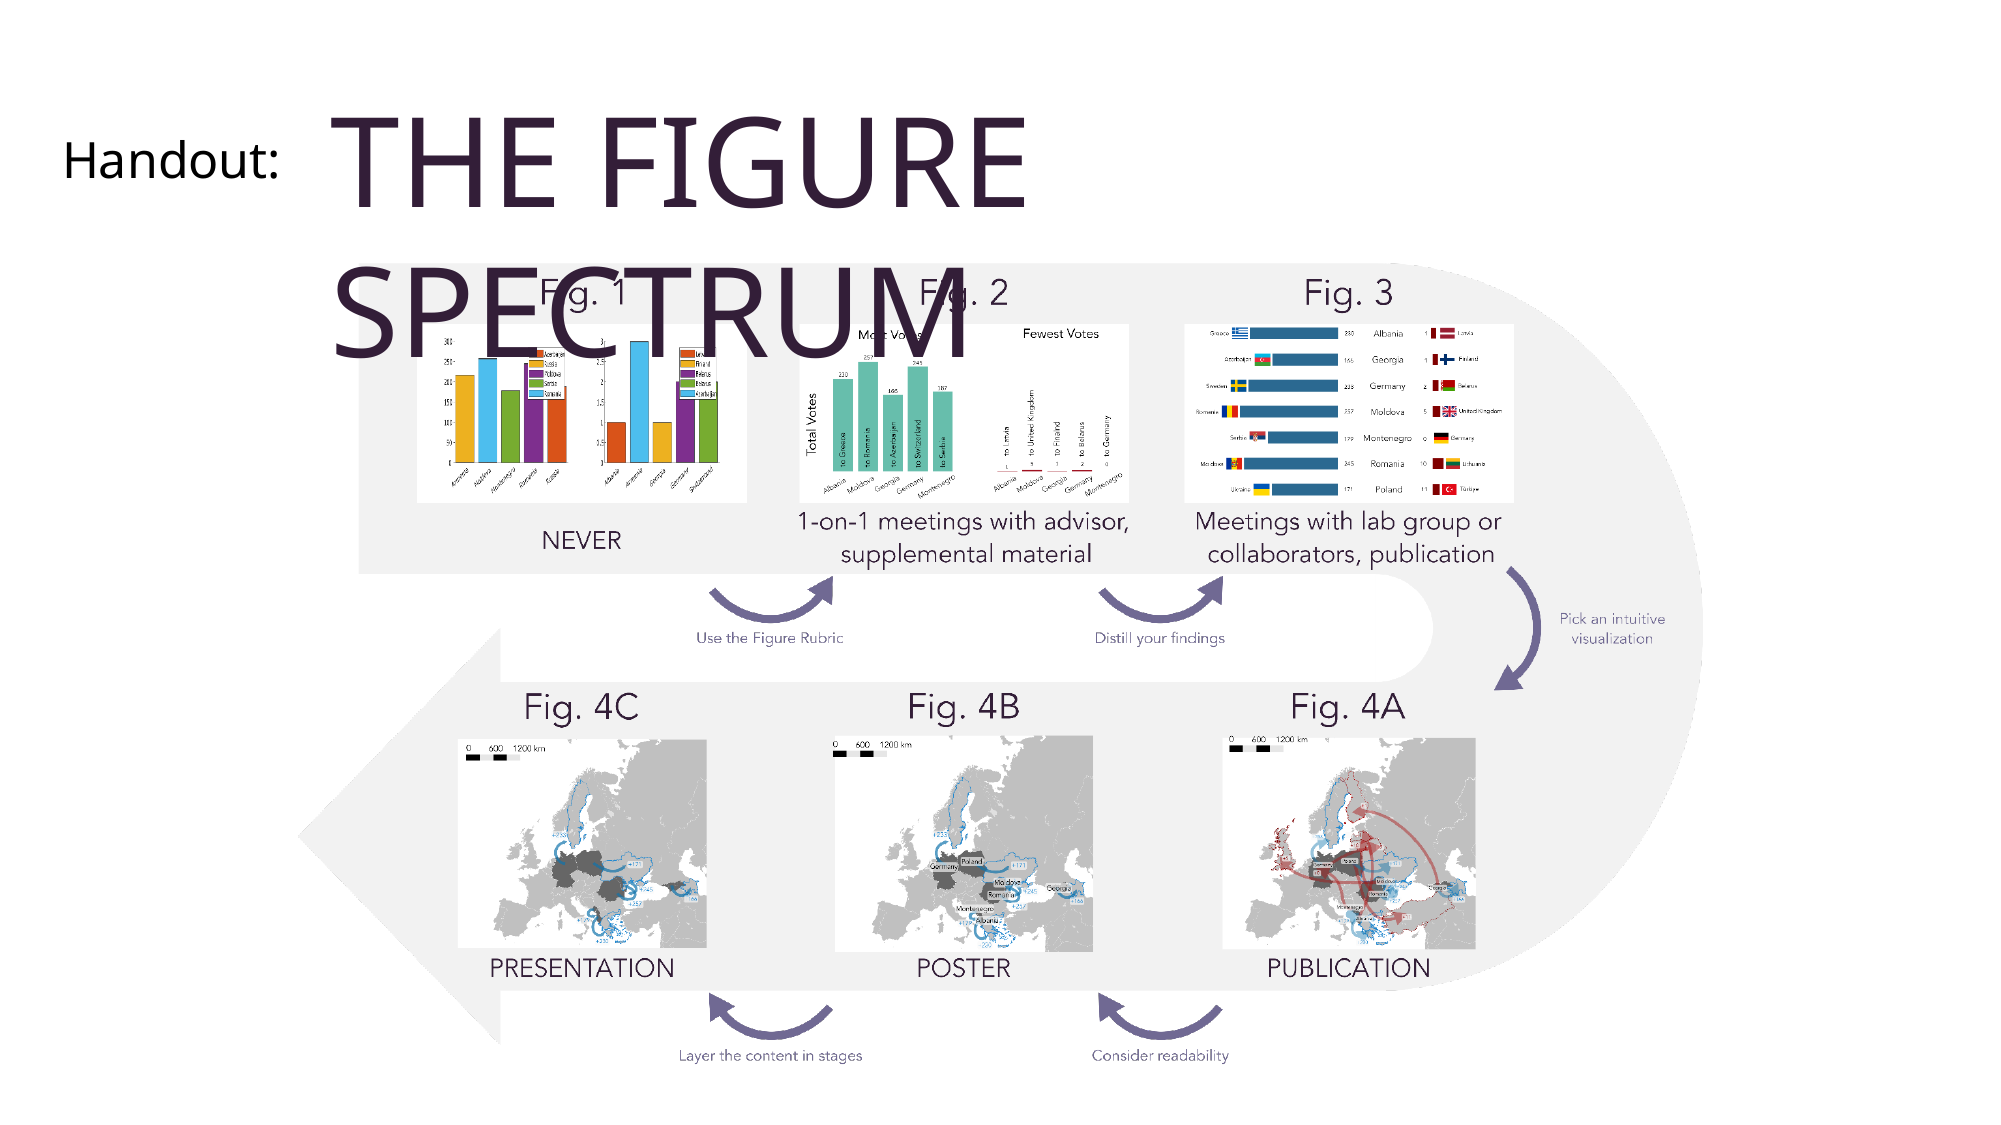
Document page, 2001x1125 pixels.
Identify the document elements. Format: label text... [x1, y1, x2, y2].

text_box THE FIGURE SPECTRUM [315, 75, 1684, 242]
text_box Handout: [47, 120, 297, 196]
picture [288, 242, 1712, 1125]
